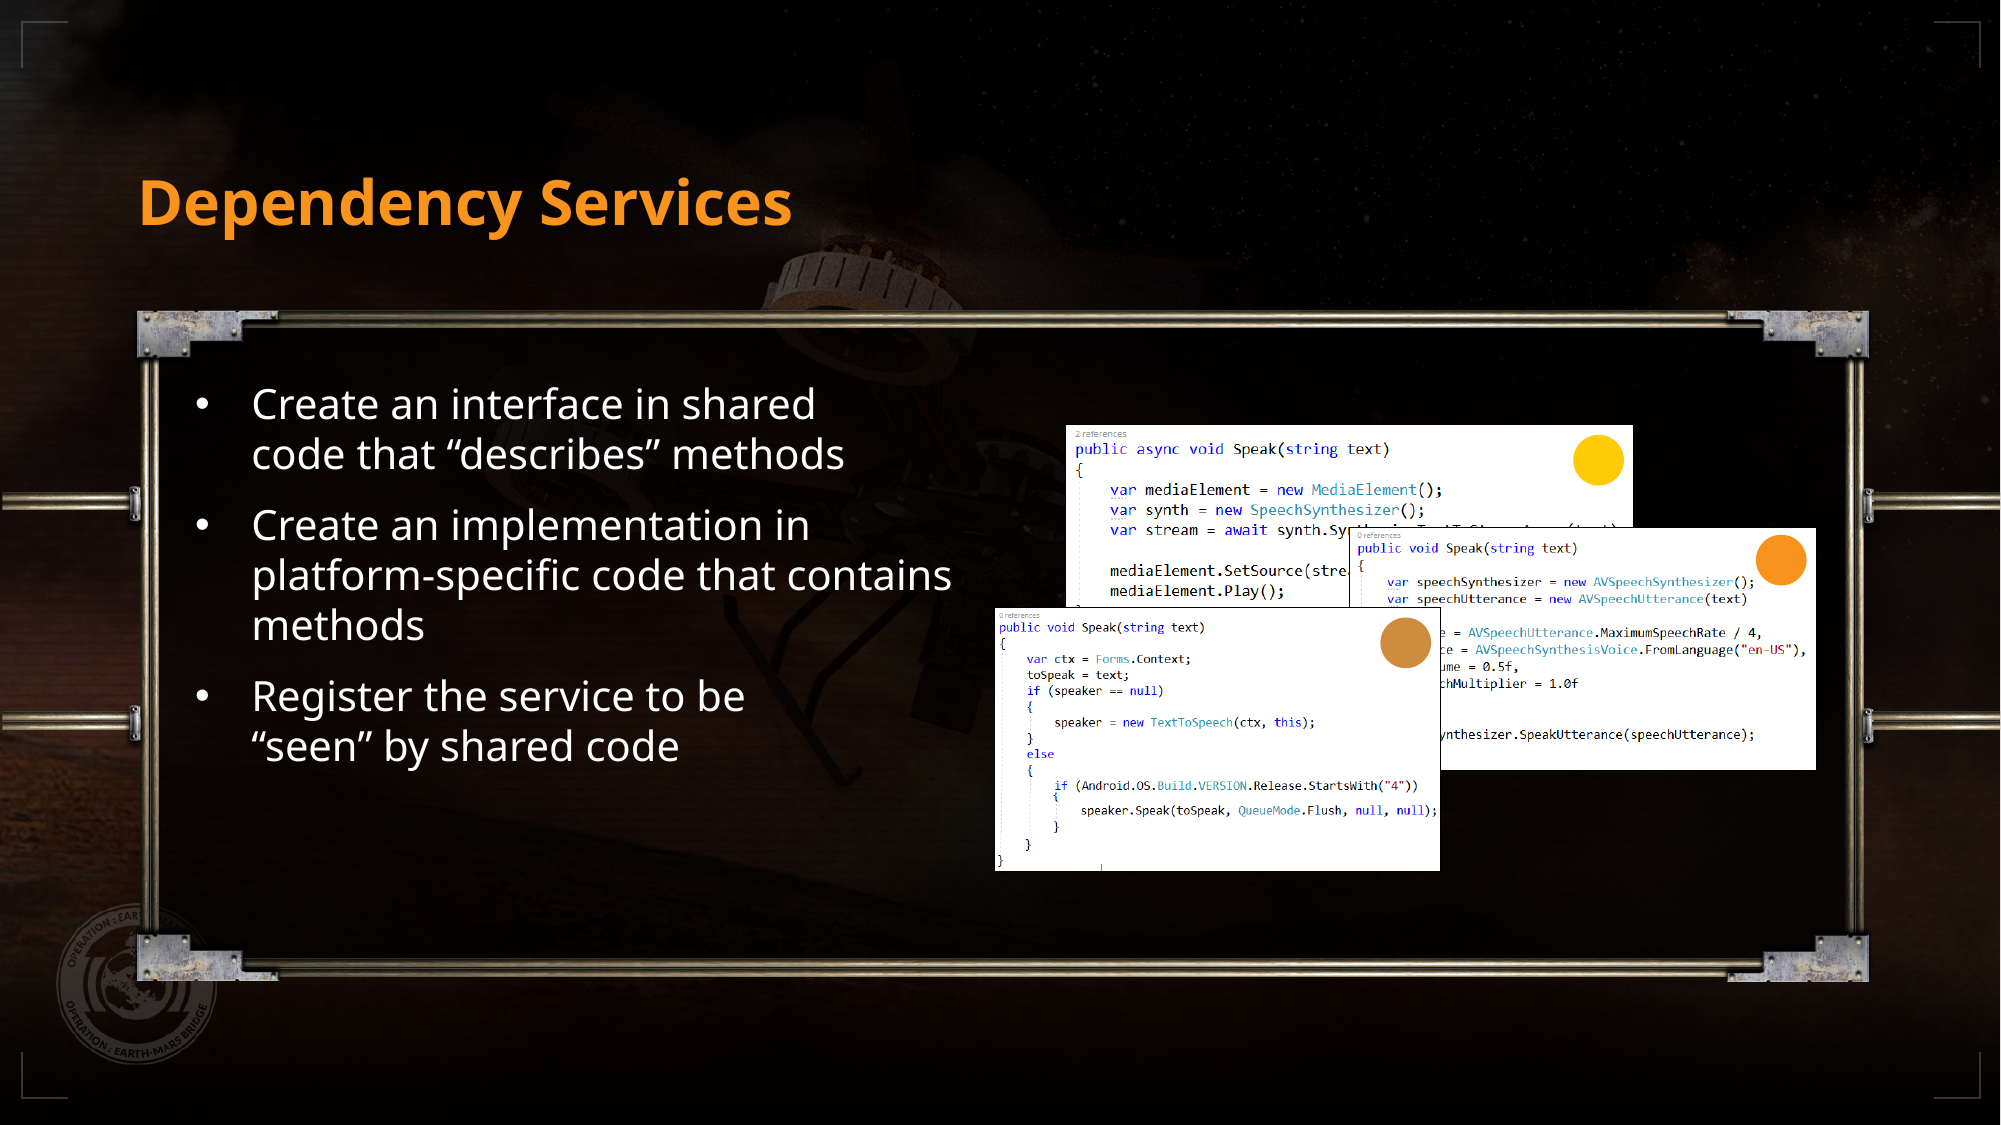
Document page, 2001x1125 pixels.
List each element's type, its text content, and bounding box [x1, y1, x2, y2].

title Dependency Services [137, 171, 1863, 278]
list Create an interface in shared code that “describes” methods Create an implementation in platform-specific code that contains methods Register the service to be “seen” by shared code [195, 378, 965, 940]
picture [0, 0, 2001, 1125]
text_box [994, 424, 1817, 872]
